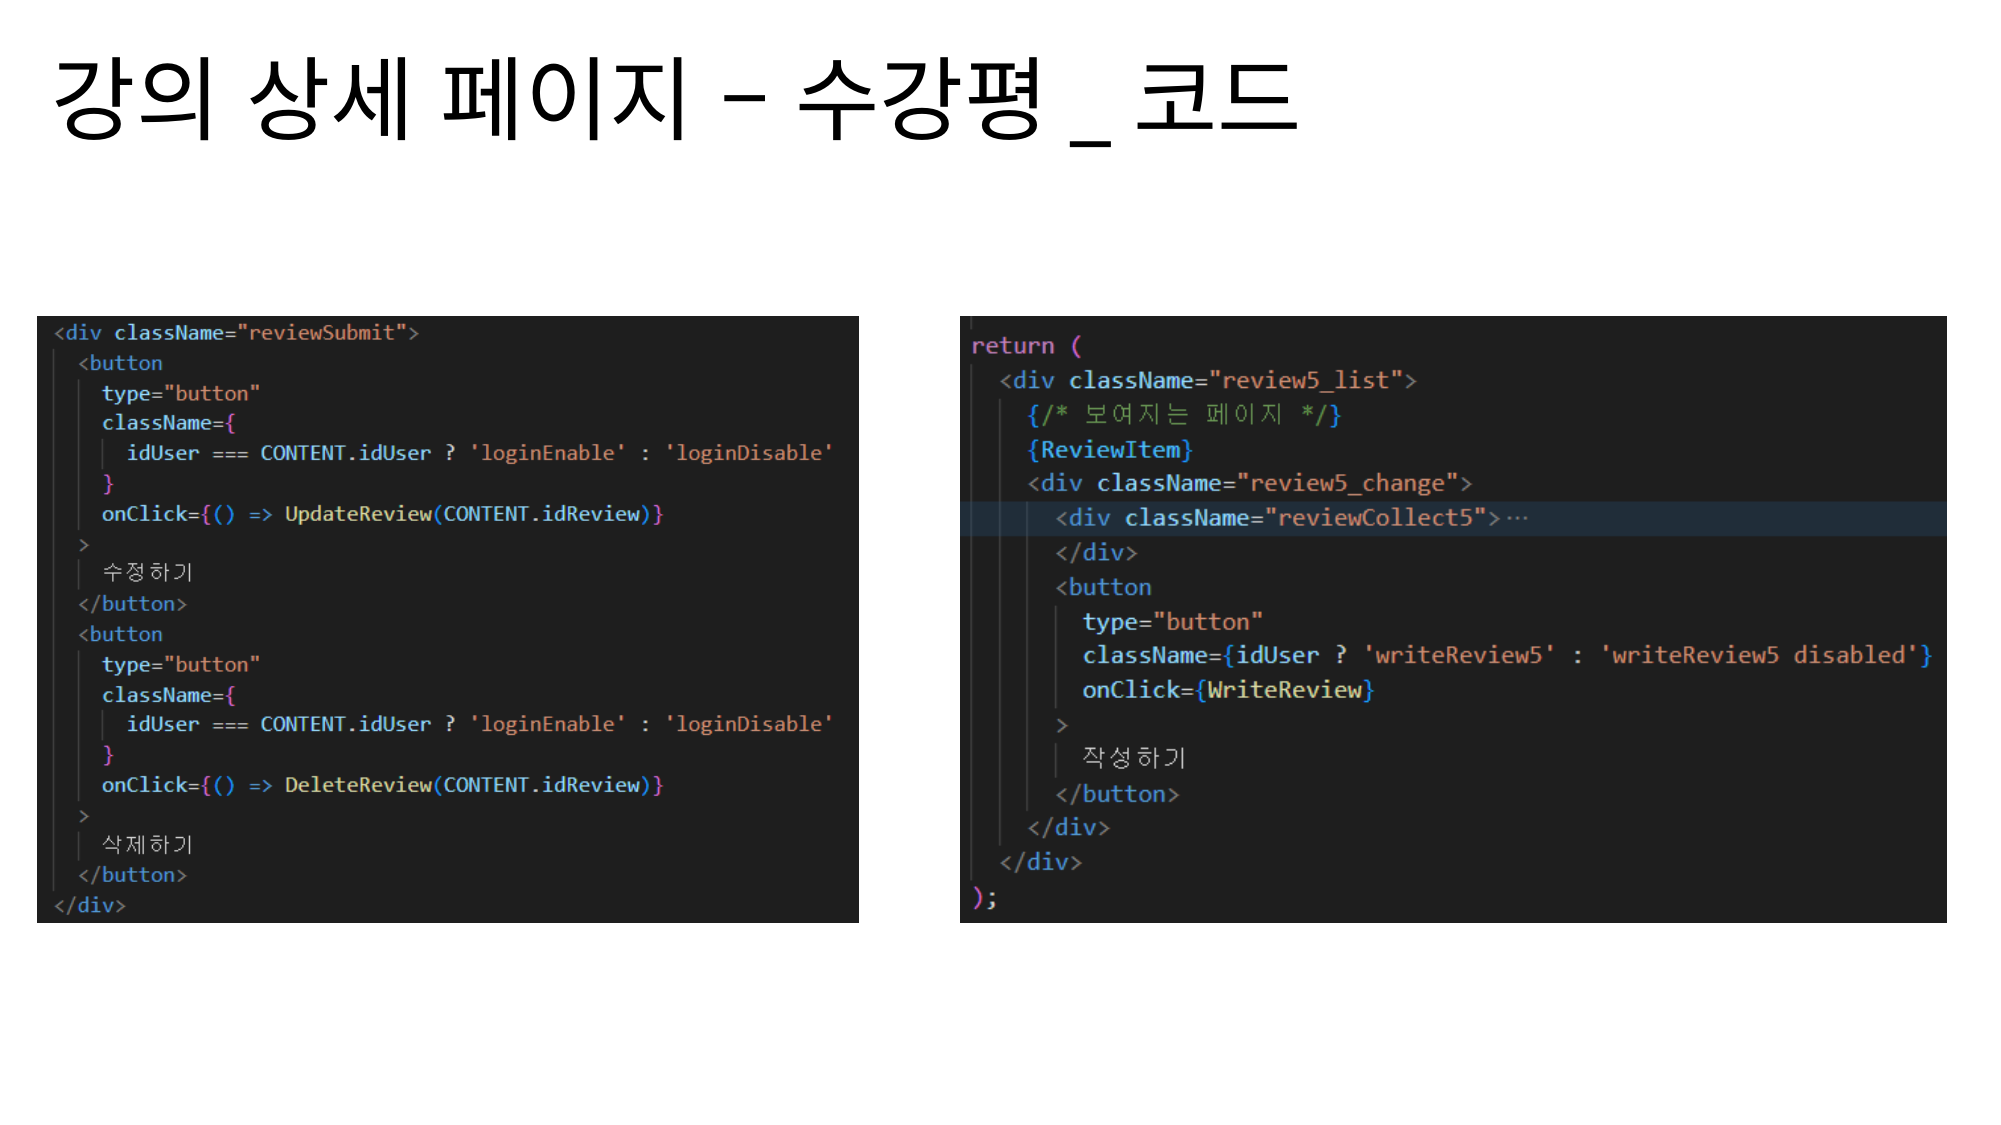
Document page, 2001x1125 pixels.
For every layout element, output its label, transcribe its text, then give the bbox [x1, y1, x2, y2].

picture [960, 316, 1947, 923]
title 강의 상세 페이지 – 수강평_코드 [36, 24, 1682, 183]
picture [37, 316, 859, 923]
